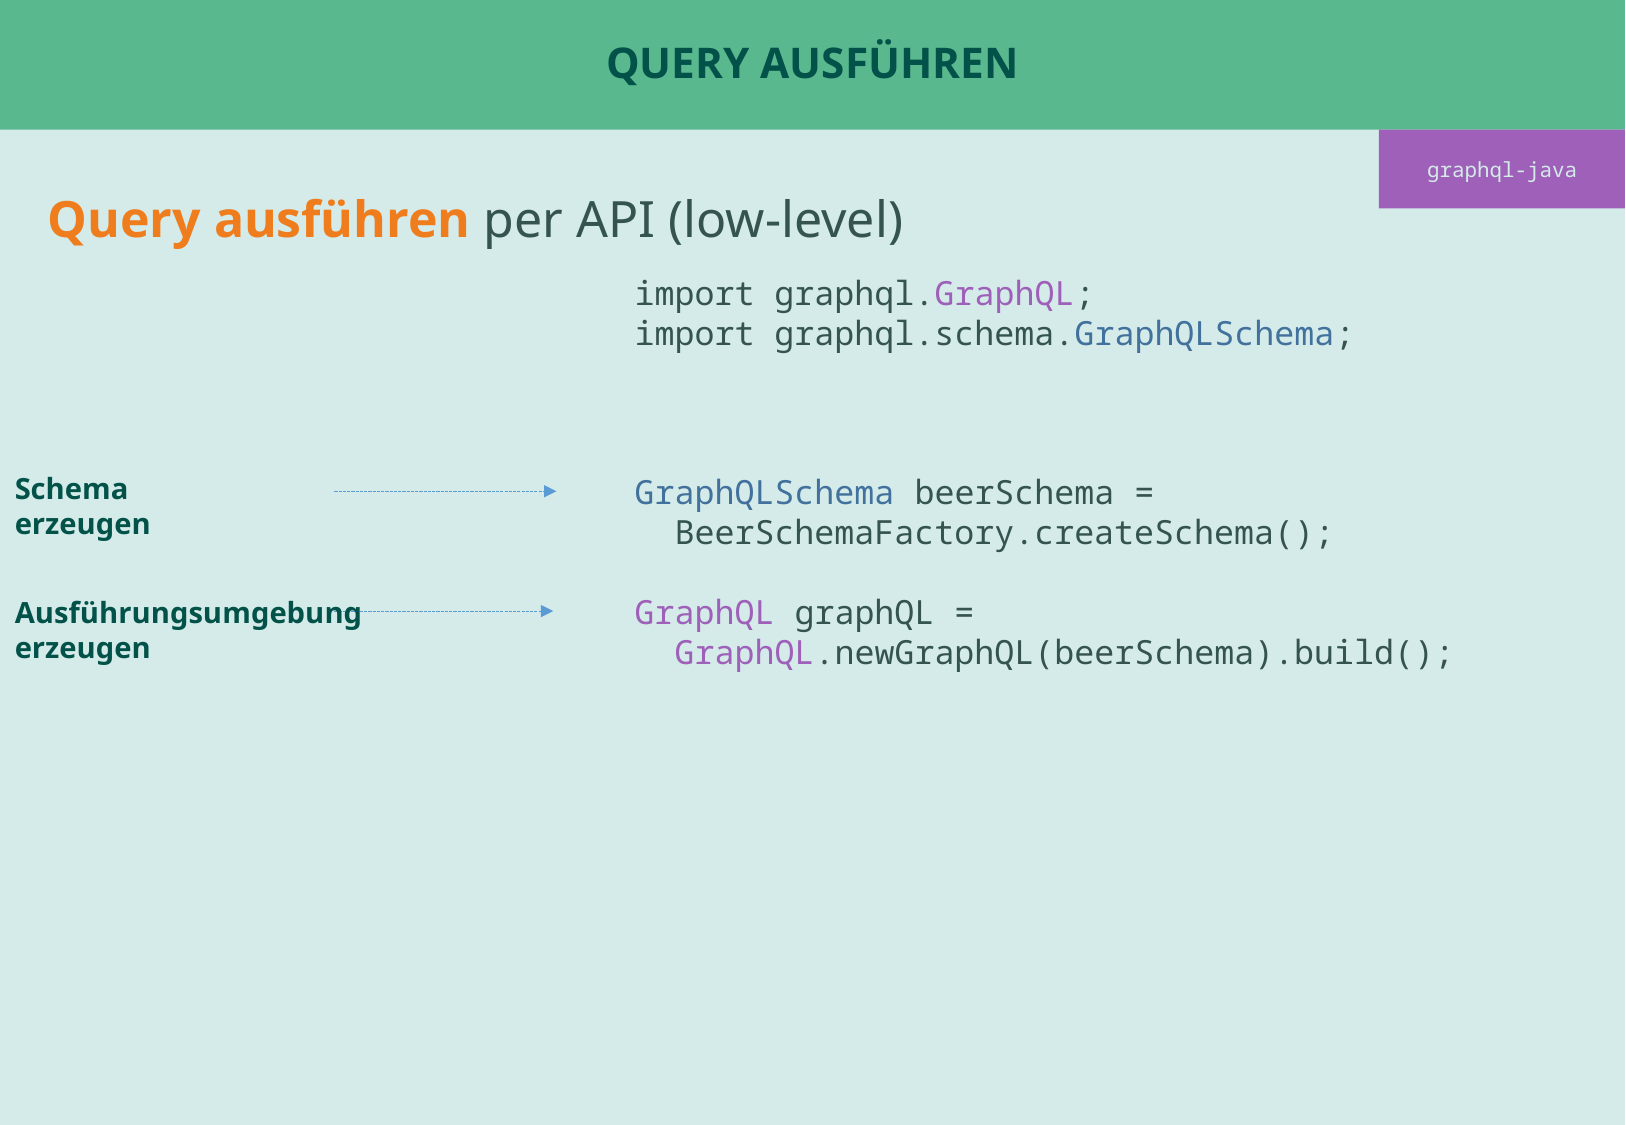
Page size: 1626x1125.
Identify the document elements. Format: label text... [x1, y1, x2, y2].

text_box Ausführungsumgebung erzeugen [0, 587, 468, 672]
text_box graphql-java [1378, 129, 1625, 209]
title Query ausführen [0, 0, 1625, 130]
text_box Query ausführen per API (low-level) [33, 168, 1413, 255]
text_box import graphql.GraphQL; import graphql.schema.GraphQLSchema; GraphQLSchema beerSchema = BeerSchemaFactory.createSchema(); GraphQL graphQL = GraphQL.newGraphQL(beerSchema).build(); [619, 264, 1625, 759]
text_box Schema erzeugen [0, 463, 286, 548]
